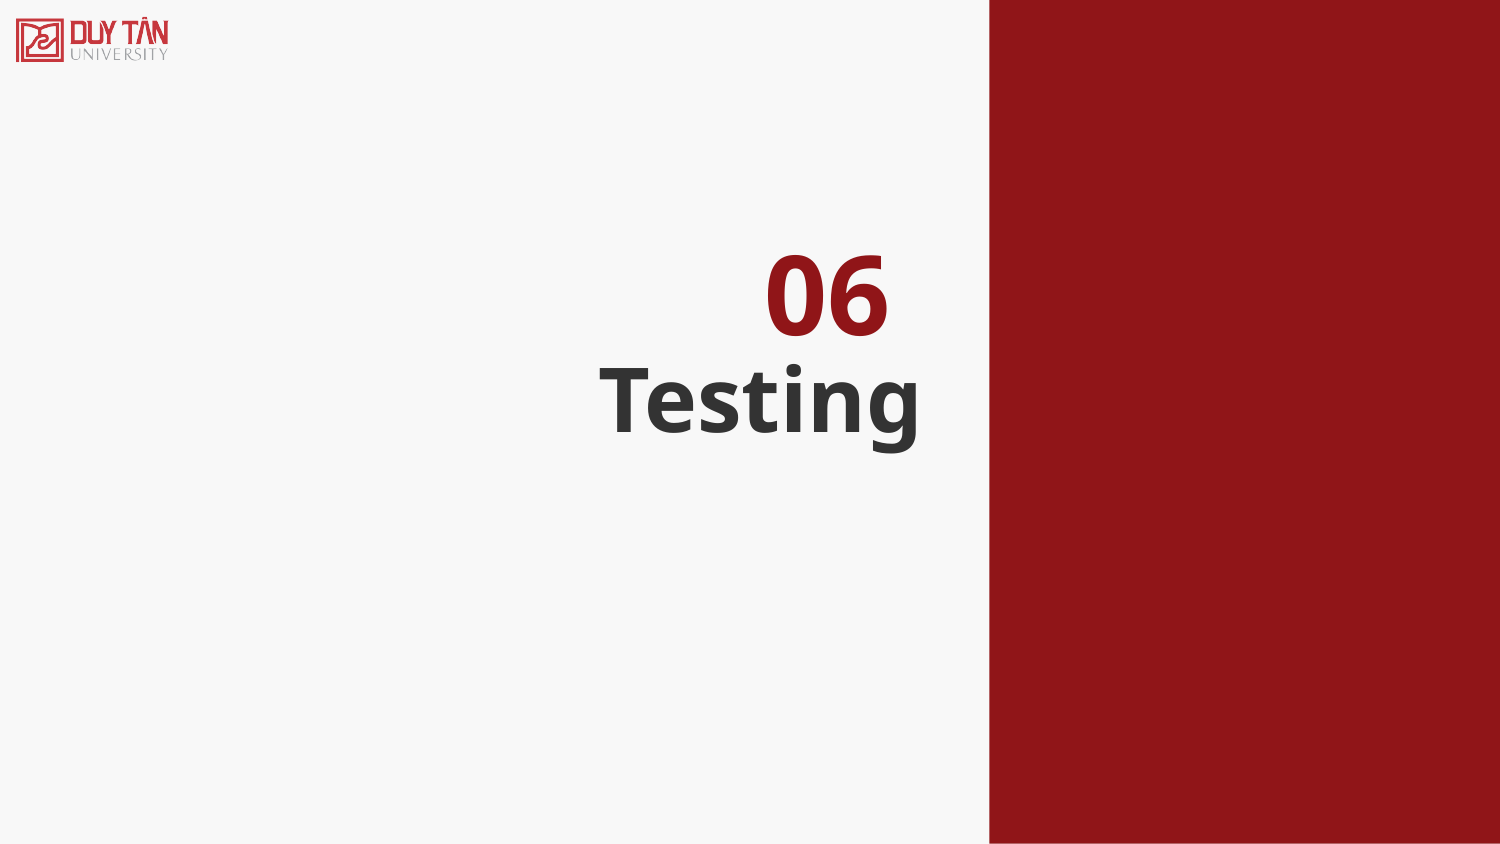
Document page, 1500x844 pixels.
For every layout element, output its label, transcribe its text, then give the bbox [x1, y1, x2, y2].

title Testing [117, 217, 939, 466]
text_box 06 [939, 217, 1500, 365]
picture [0, 0, 208, 117]
